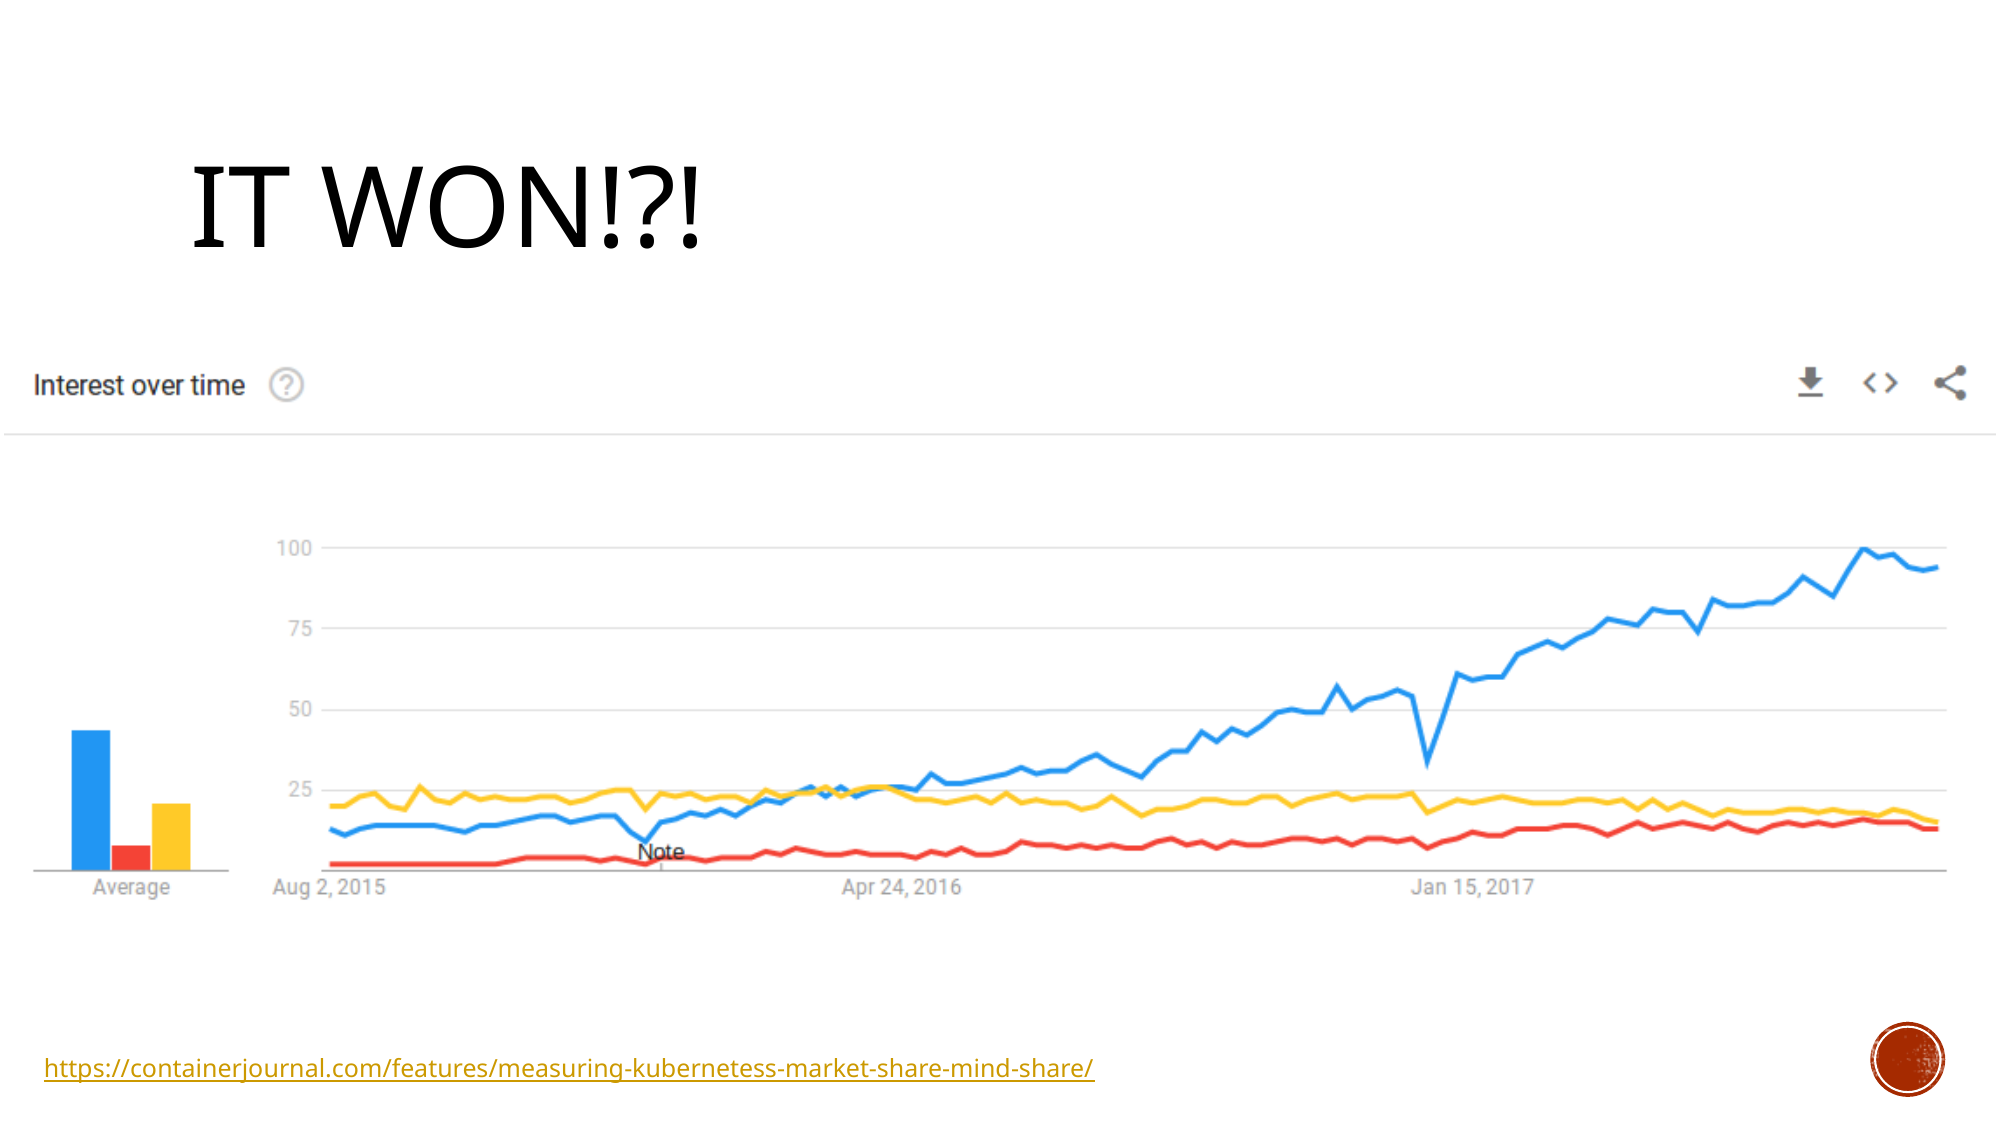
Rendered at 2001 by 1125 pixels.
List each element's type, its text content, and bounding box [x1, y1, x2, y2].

text_box https://containerjournal.com/features/measuring-kubernetess-market-share-mind-share/ [29, 1045, 1124, 1095]
title It Won!?! [175, 79, 1826, 342]
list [6, 349, 1993, 1015]
